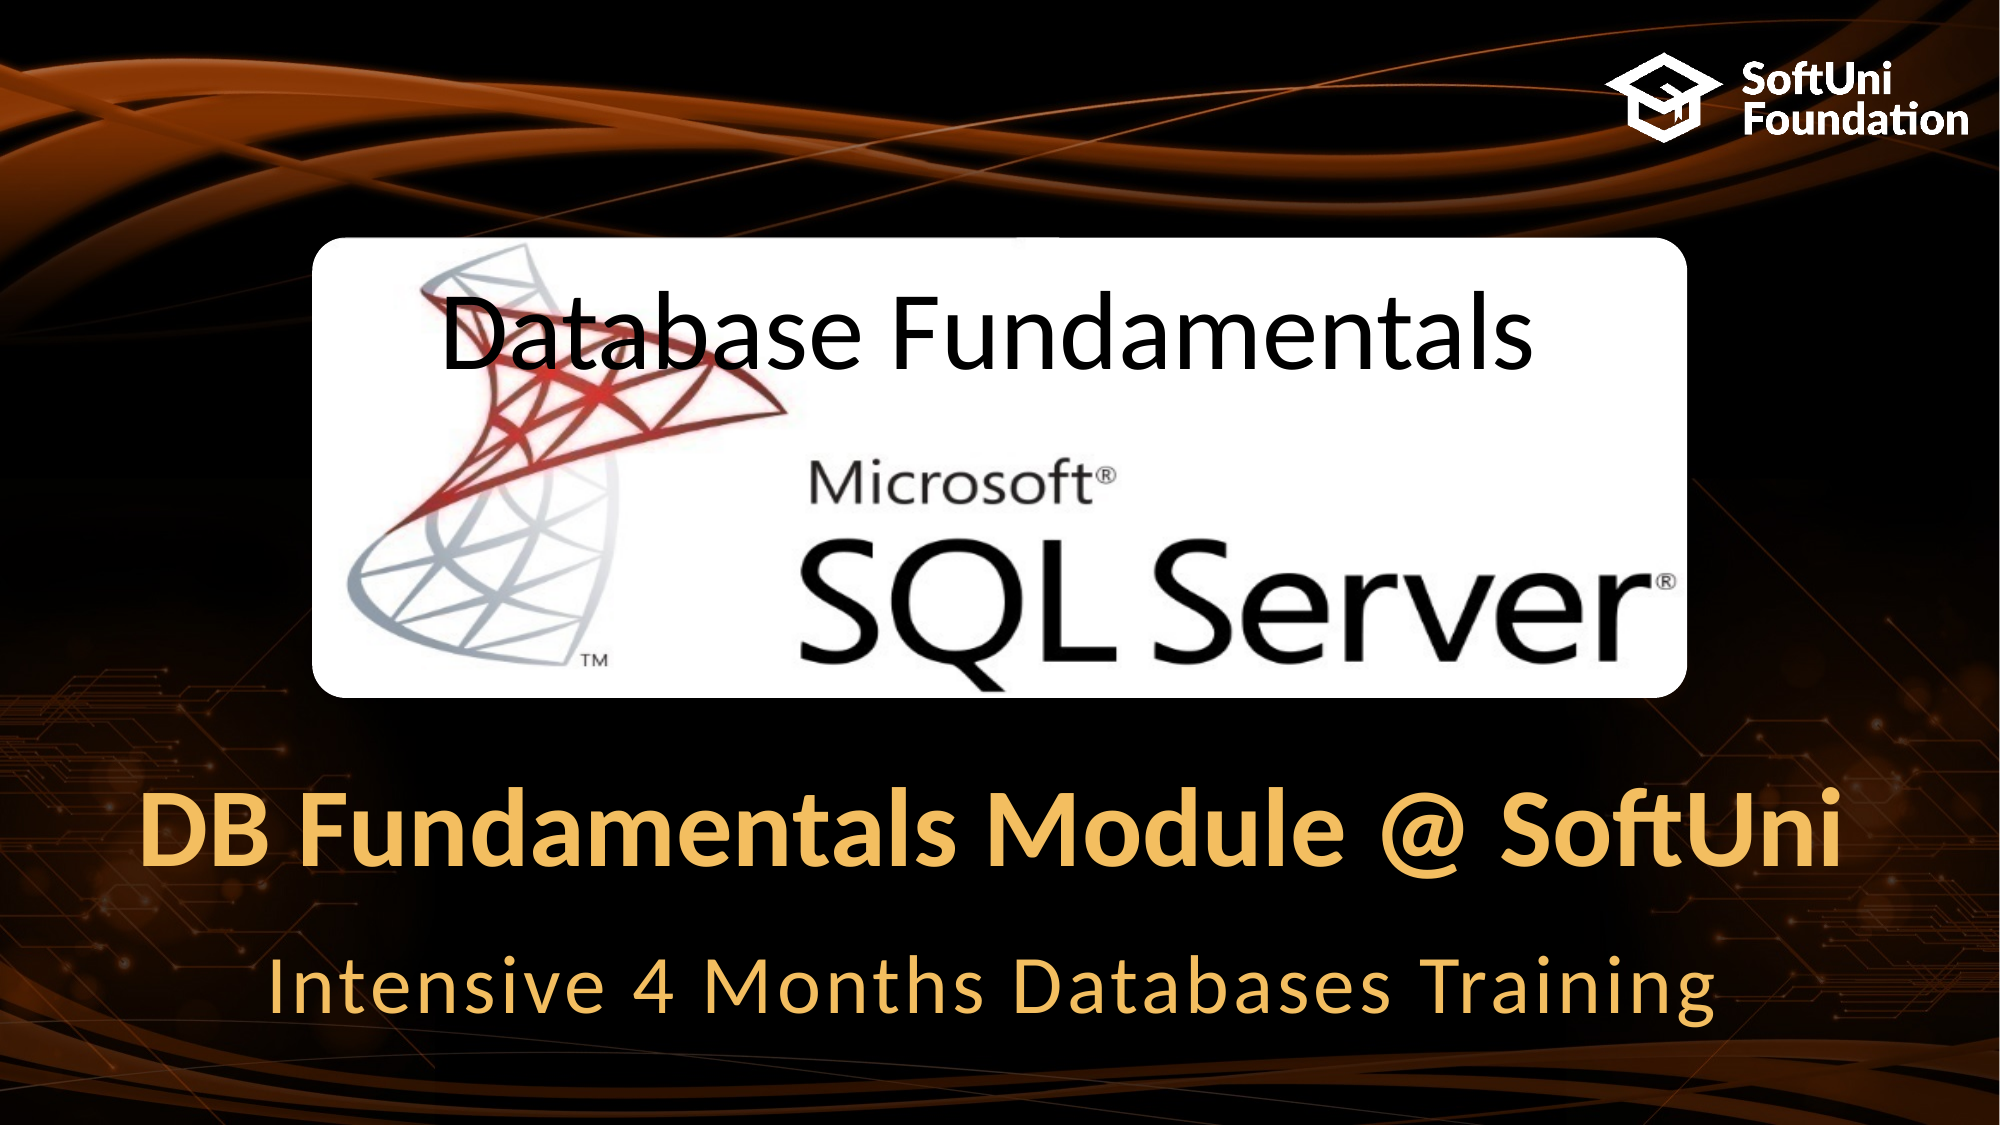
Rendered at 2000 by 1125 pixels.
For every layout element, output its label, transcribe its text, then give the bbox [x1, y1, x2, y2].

list Intensive 4 Months Databases Training [197, 919, 1788, 1050]
picture [0, 0, 2000, 1125]
title DB Fundamentals Module @ SoftUni [85, 639, 1900, 898]
